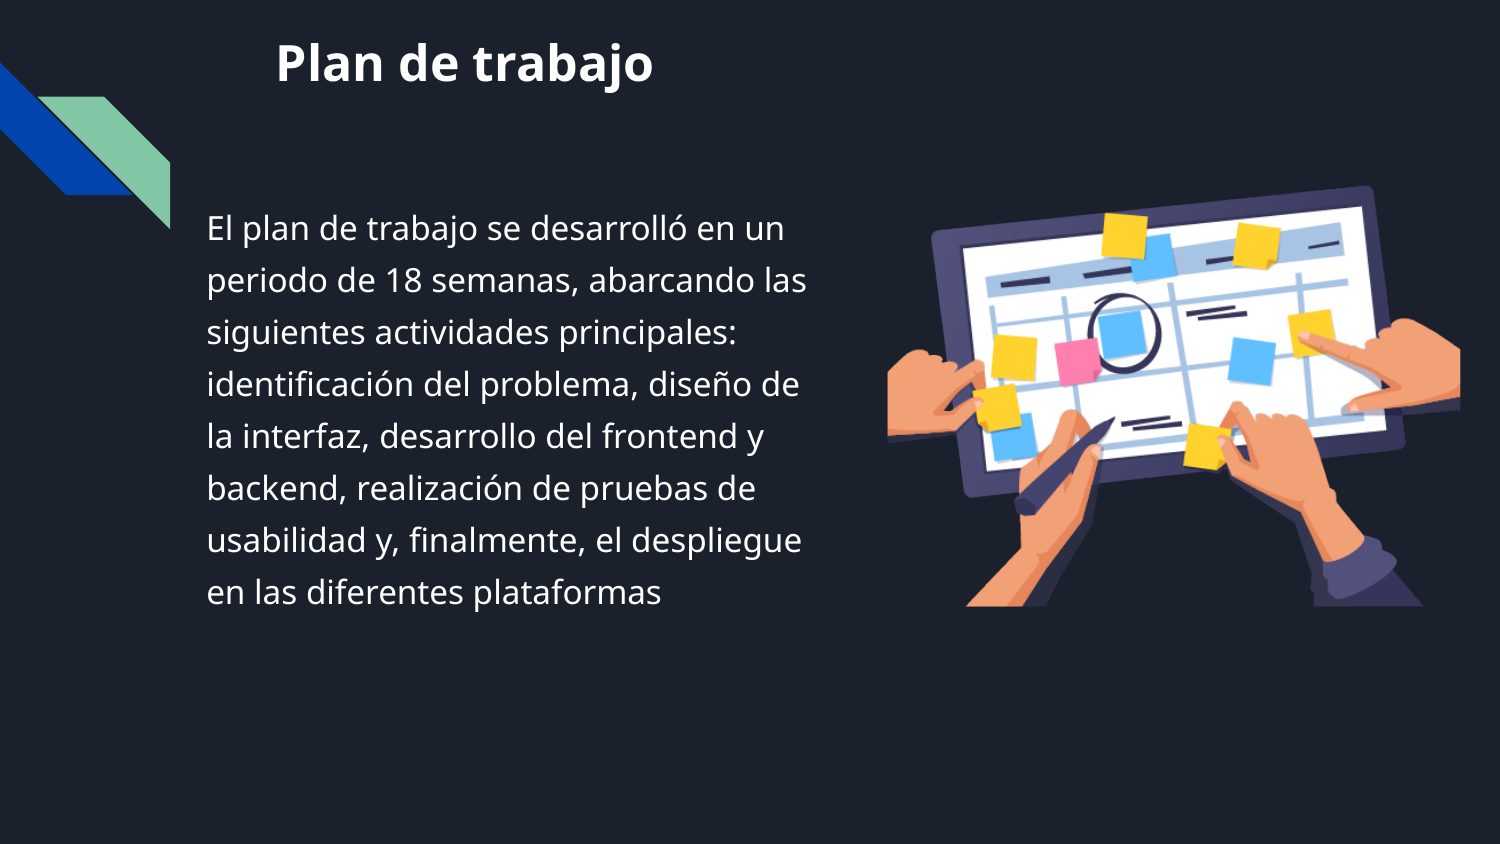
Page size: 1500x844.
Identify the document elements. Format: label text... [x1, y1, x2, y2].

picture [736, 33, 1500, 655]
list El plan de trabajo se desarrolló en un periodo de 18 semanas, abarcando las siguientes actividades principales: identificación del problema, diseño de la interfaz, desarrollo del frontend y backend, realización de pruebas de usabilidad y, finalmente, el despliegue en las diferentes plataformas [191, 183, 844, 844]
title Plan de trabajo [260, 12, 1014, 127]
